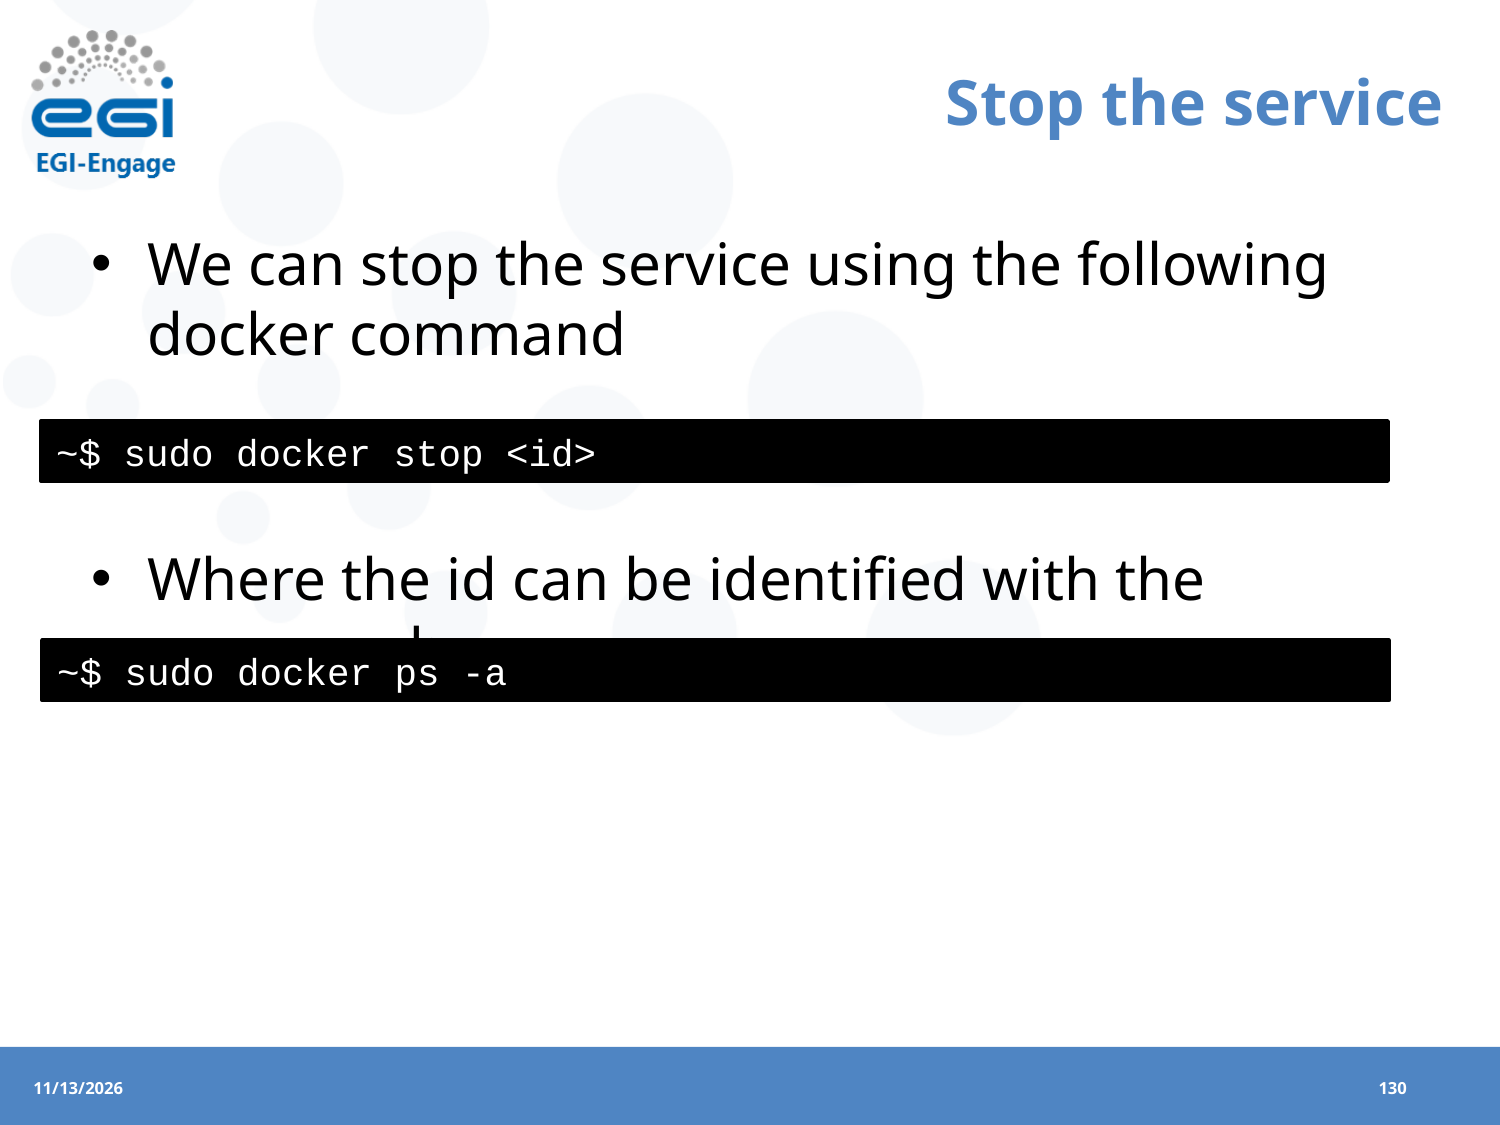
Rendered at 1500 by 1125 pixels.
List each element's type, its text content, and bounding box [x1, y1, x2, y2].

text_box ~$ sudo docker stop <id> [39, 419, 1390, 483]
title Stop the service [253, 30, 1459, 171]
list We can stop the service using the following docker command Where the id can be identified with the command: [76, 220, 1459, 1005]
text_box ~$ sudo docker ps -a [40, 638, 1391, 702]
picture [3, 0, 1076, 772]
